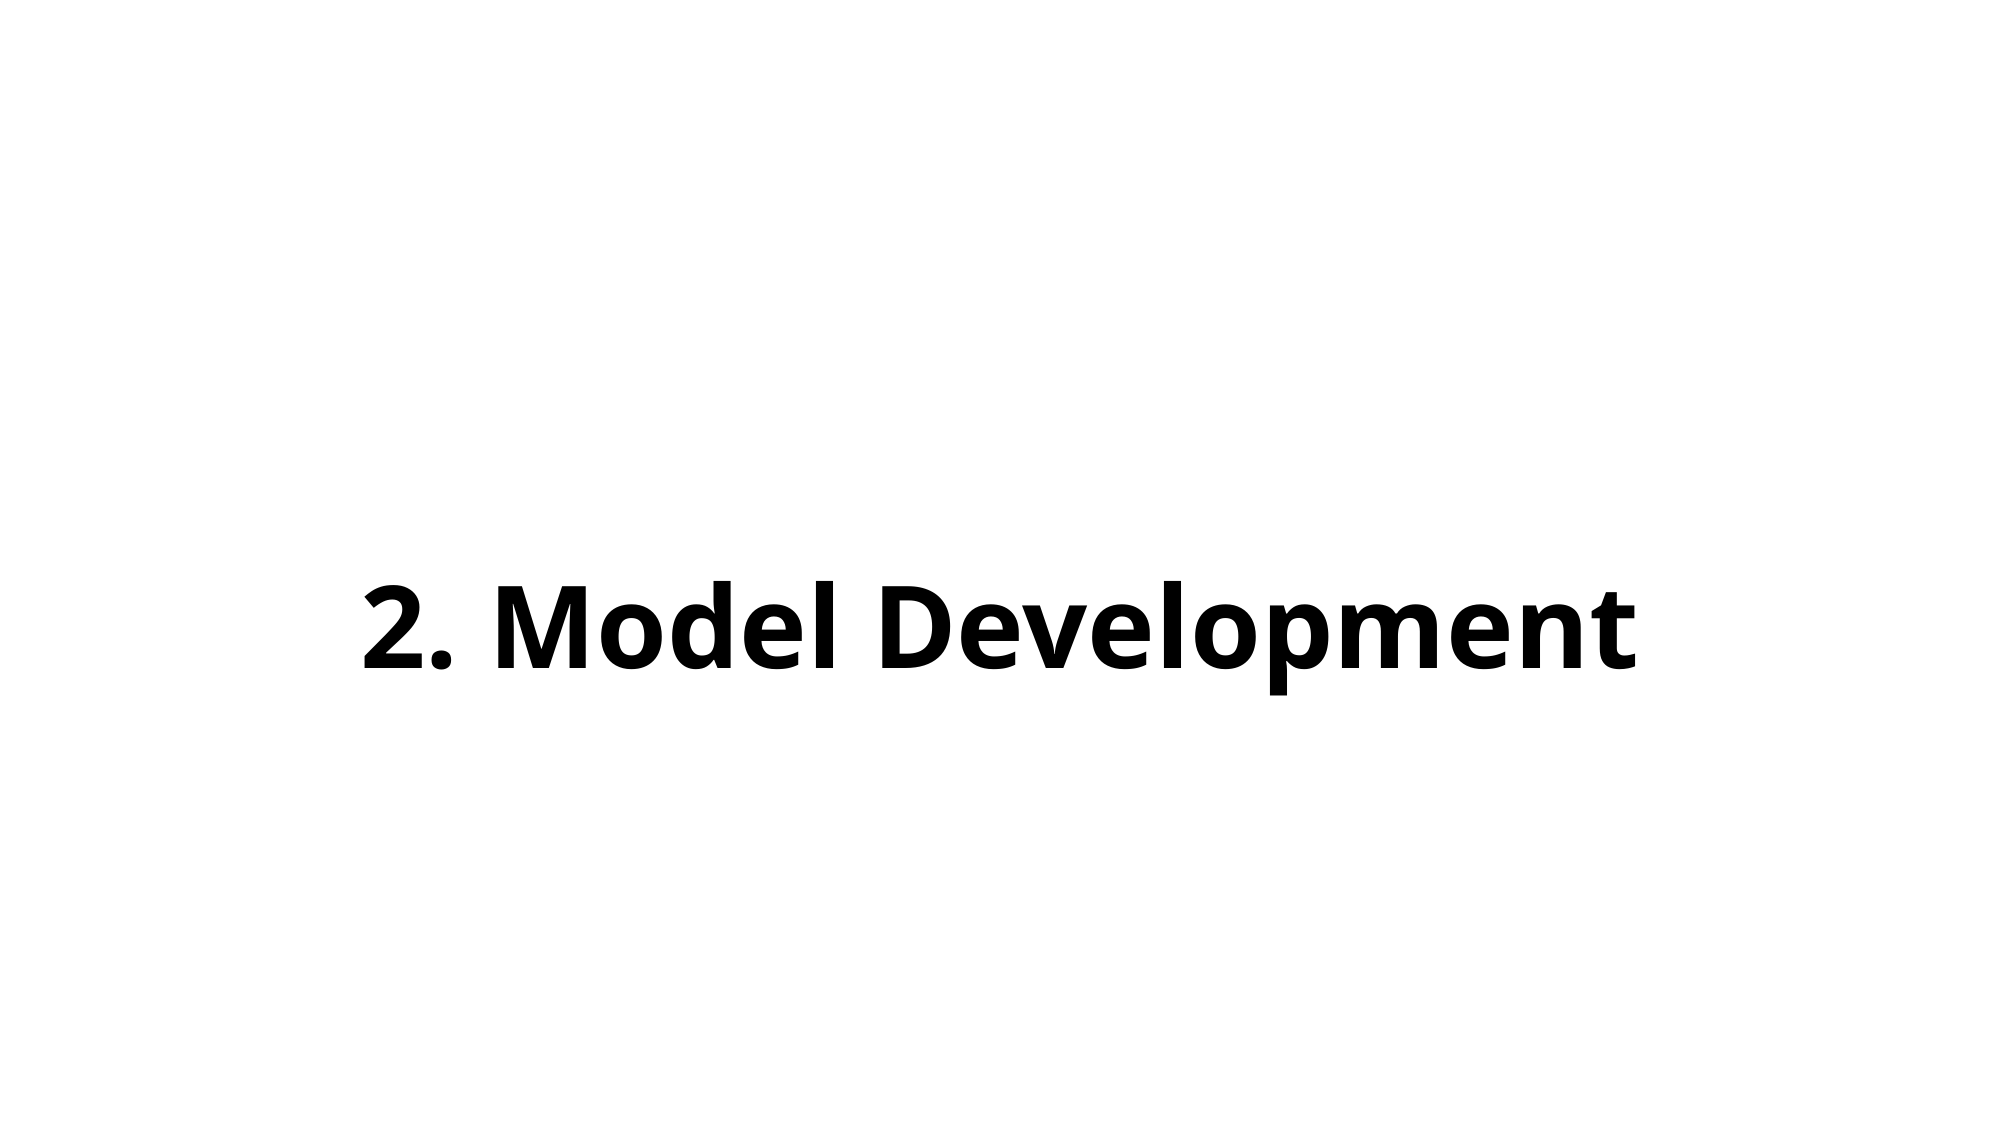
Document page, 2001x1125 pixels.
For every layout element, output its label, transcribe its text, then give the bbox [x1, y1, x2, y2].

list 2. Model Development [339, 561, 1660, 721]
